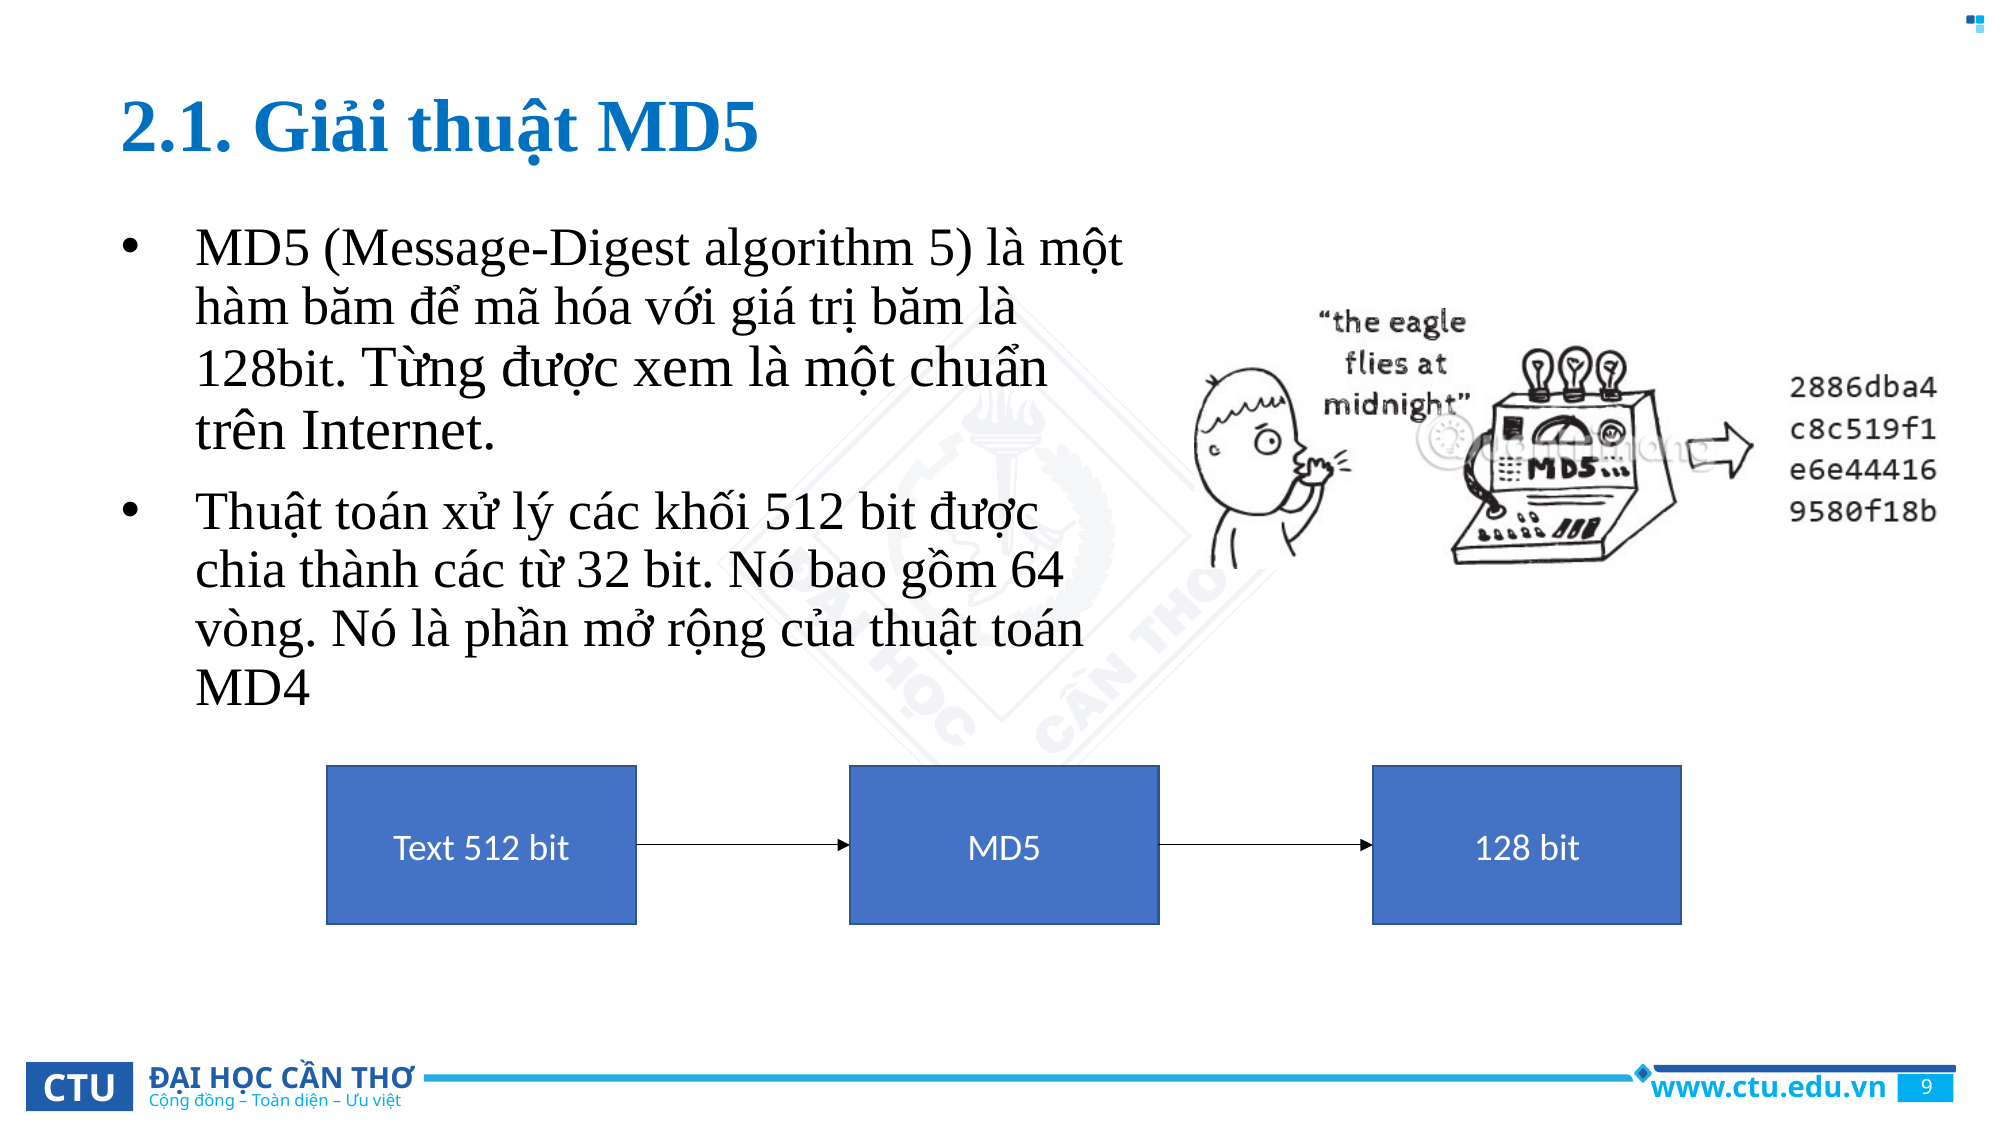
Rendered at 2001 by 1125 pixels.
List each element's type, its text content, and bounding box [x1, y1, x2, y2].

text_box Text 512 bit [326, 765, 637, 925]
title 2.1. Giải thuật MD5 [105, 74, 1018, 175]
text_box 128 bit [1372, 765, 1682, 925]
picture [1194, 307, 1938, 569]
subtitle MD5 (Message-Digest algorithm 5) là một hàm băm để mã hóa với giá trị băm là 128bit. Từng được xem là một chuẩn trên Internet. Thuật toán xử lý các khối 512 bit được chia thành các từ 32 bit. Nó bao gồm 64 vòng. Nó là phần mở rộng của thuật toán MD4 [105, 211, 1142, 702]
text_box MD5 [849, 765, 1160, 925]
